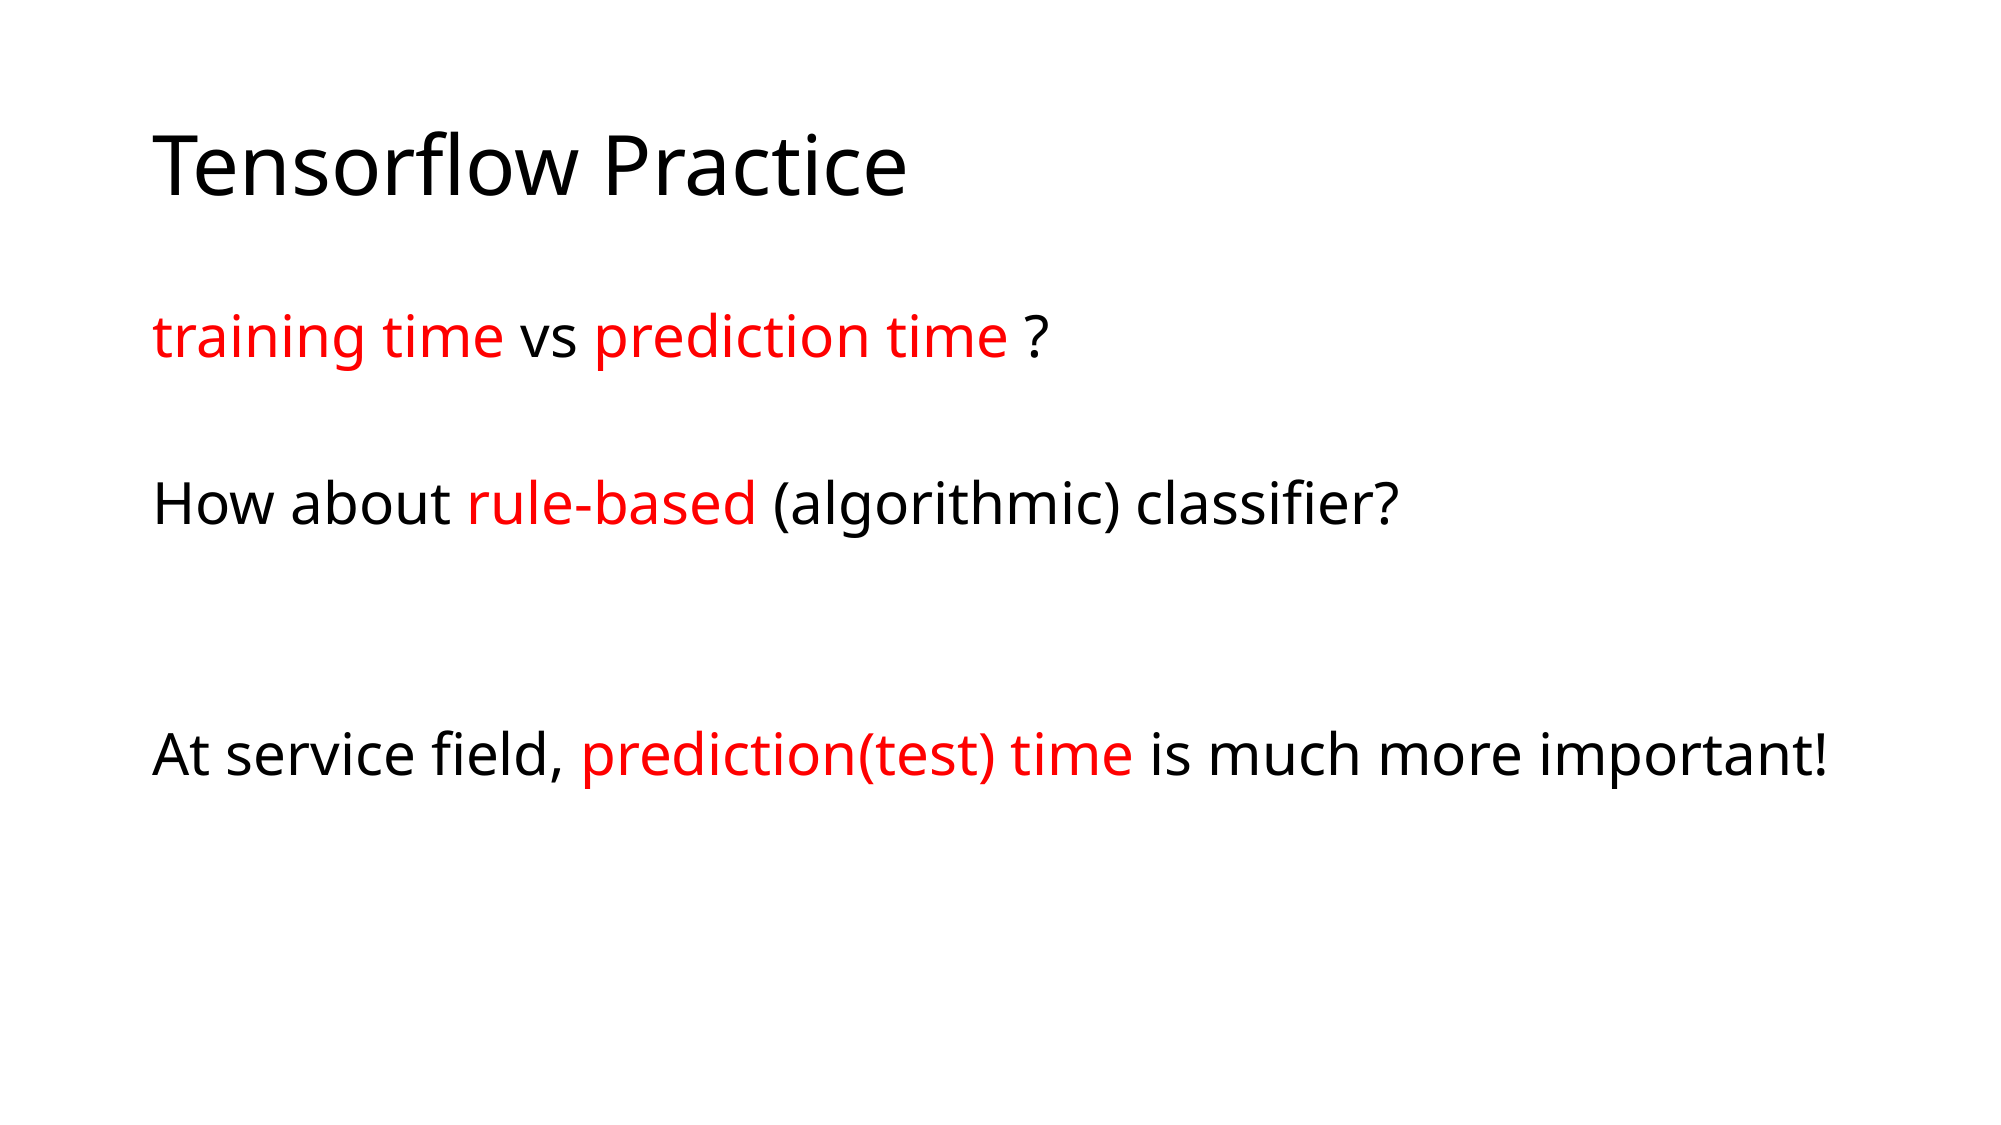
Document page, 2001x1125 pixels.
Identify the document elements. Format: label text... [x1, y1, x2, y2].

list training time vs prediction time ? How about rule-based (algorithmic) classifier? At service field, prediction(test) time is much more important! [137, 299, 1863, 1014]
title Tensorflow Practice [137, 59, 1863, 278]
